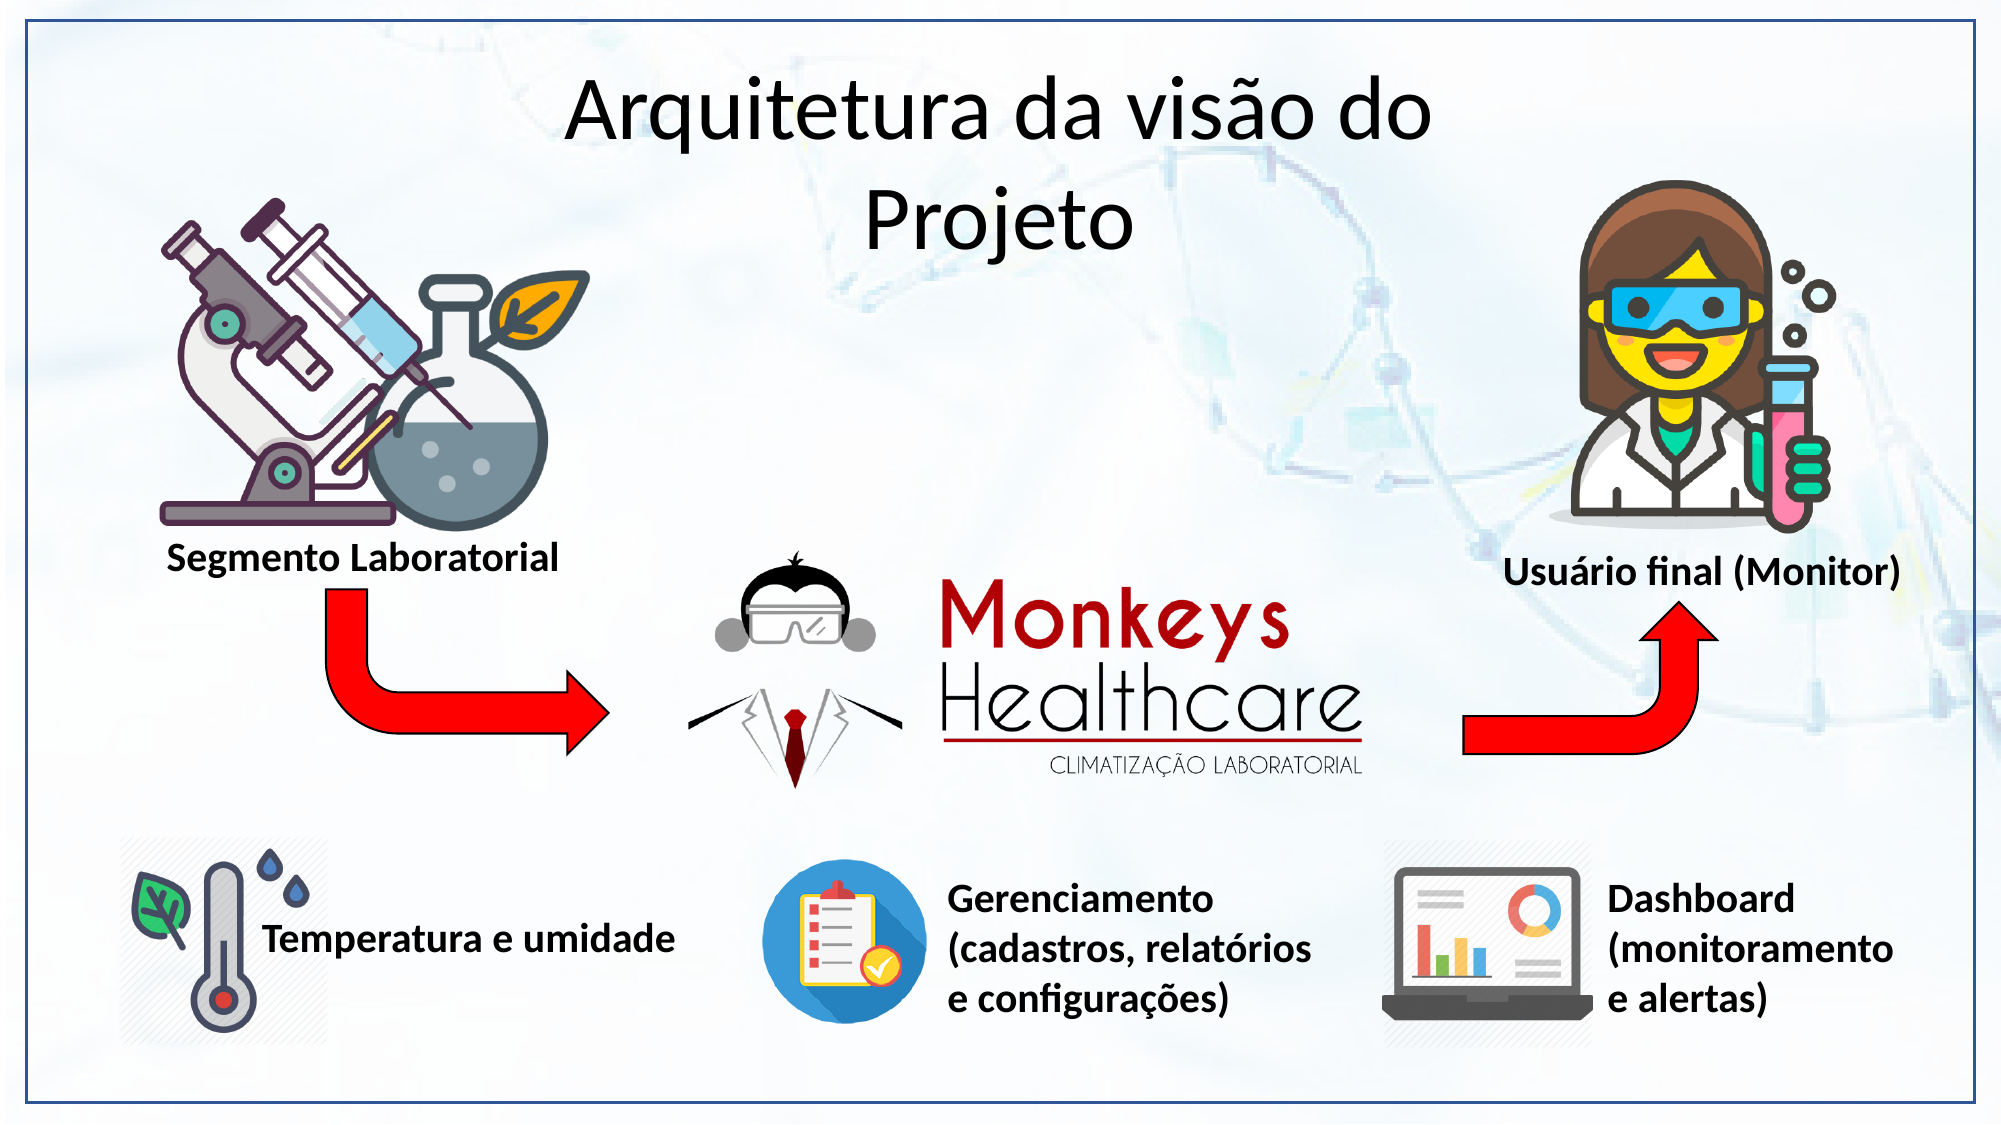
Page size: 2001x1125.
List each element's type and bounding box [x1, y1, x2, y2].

text_box [1382, 838, 1939, 1049]
text_box [118, 181, 609, 588]
list [5, 0, 2000, 1124]
text_box [752, 849, 1332, 1033]
text_box [118, 835, 694, 1046]
text_box [1472, 130, 1919, 602]
picture [688, 550, 1362, 790]
